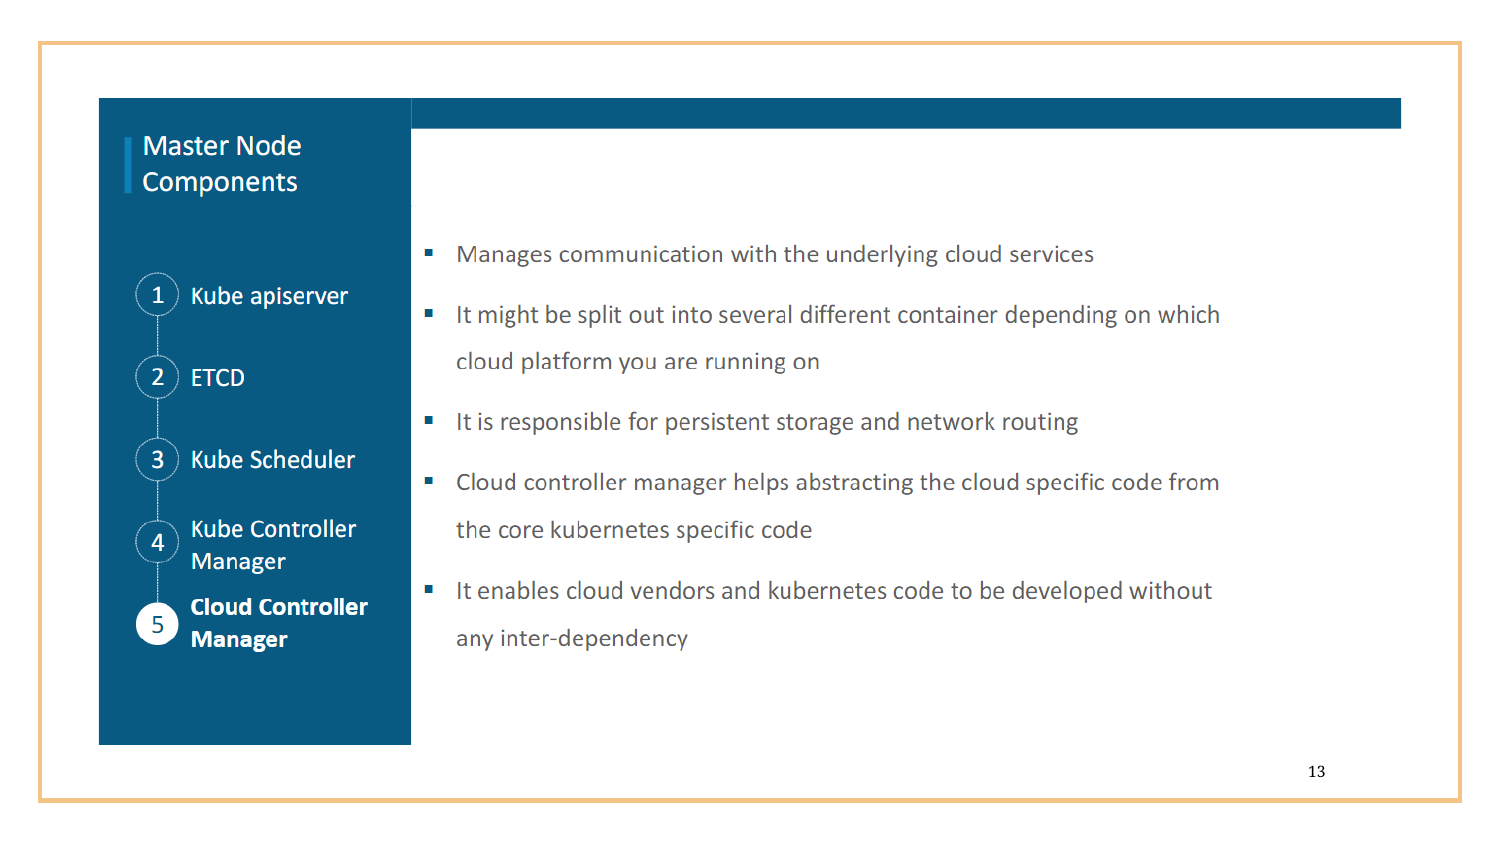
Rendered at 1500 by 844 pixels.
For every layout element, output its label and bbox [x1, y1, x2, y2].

picture [226, 603, 236, 614]
picture [215, 636, 224, 646]
picture [247, 177, 259, 190]
picture [211, 292, 215, 303]
picture [156, 534, 161, 550]
picture [217, 371, 225, 386]
picture [347, 603, 357, 614]
picture [228, 558, 236, 568]
picture [261, 600, 271, 614]
picture [211, 456, 215, 467]
picture [155, 288, 159, 302]
picture [233, 457, 242, 466]
picture [220, 287, 230, 304]
picture [251, 524, 260, 537]
picture [238, 370, 243, 381]
picture [205, 554, 210, 568]
picture [267, 636, 277, 646]
picture [268, 177, 273, 190]
picture [146, 137, 158, 154]
picture [190, 177, 196, 190]
picture [192, 599, 208, 614]
picture [229, 636, 238, 646]
picture [274, 603, 285, 614]
picture [280, 525, 289, 536]
picture [220, 177, 228, 189]
picture [412, 129, 1402, 745]
picture [273, 136, 284, 154]
picture [288, 603, 299, 614]
picture [211, 603, 223, 614]
picture [304, 450, 311, 467]
picture [329, 292, 338, 301]
picture [220, 450, 230, 468]
picture [195, 138, 202, 155]
picture [307, 292, 317, 303]
picture [144, 173, 157, 191]
picture [192, 632, 211, 646]
picture [335, 599, 343, 614]
picture [161, 178, 165, 190]
picture [233, 293, 242, 302]
picture [311, 603, 318, 614]
picture [276, 174, 285, 191]
picture [257, 141, 269, 155]
picture [336, 456, 344, 467]
picture [320, 603, 332, 614]
picture [337, 525, 345, 535]
picture [176, 177, 180, 190]
picture [360, 603, 367, 614]
picture [265, 559, 274, 565]
picture [288, 458, 299, 464]
picture [265, 292, 274, 308]
picture [252, 559, 261, 572]
picture [316, 456, 320, 468]
picture [295, 295, 303, 303]
picture [302, 600, 308, 614]
picture [217, 558, 223, 568]
picture [156, 369, 162, 381]
picture [160, 137, 166, 154]
picture [233, 526, 242, 535]
picture [288, 141, 300, 154]
picture [155, 451, 163, 468]
picture [239, 599, 251, 614]
picture [342, 292, 348, 303]
picture [182, 177, 189, 190]
picture [293, 523, 299, 537]
picture [172, 141, 180, 154]
picture [349, 456, 355, 467]
picture [239, 137, 252, 154]
picture [194, 522, 200, 536]
picture [216, 178, 220, 190]
picture [243, 558, 249, 568]
picture [237, 177, 243, 190]
picture [253, 457, 265, 467]
picture [254, 636, 265, 651]
picture [194, 554, 200, 568]
picture [194, 452, 200, 467]
picture [241, 636, 251, 646]
picture [201, 177, 212, 196]
picture [317, 294, 323, 303]
picture [288, 178, 296, 191]
picture [194, 289, 200, 303]
picture [281, 636, 287, 646]
picture [136, 603, 178, 644]
picture [165, 177, 172, 189]
text_box [0, 0, 1500, 844]
picture [205, 141, 216, 155]
picture [222, 141, 228, 154]
picture [256, 295, 261, 303]
picture [275, 450, 284, 467]
picture [220, 520, 230, 537]
picture [211, 525, 215, 536]
picture [349, 525, 356, 536]
